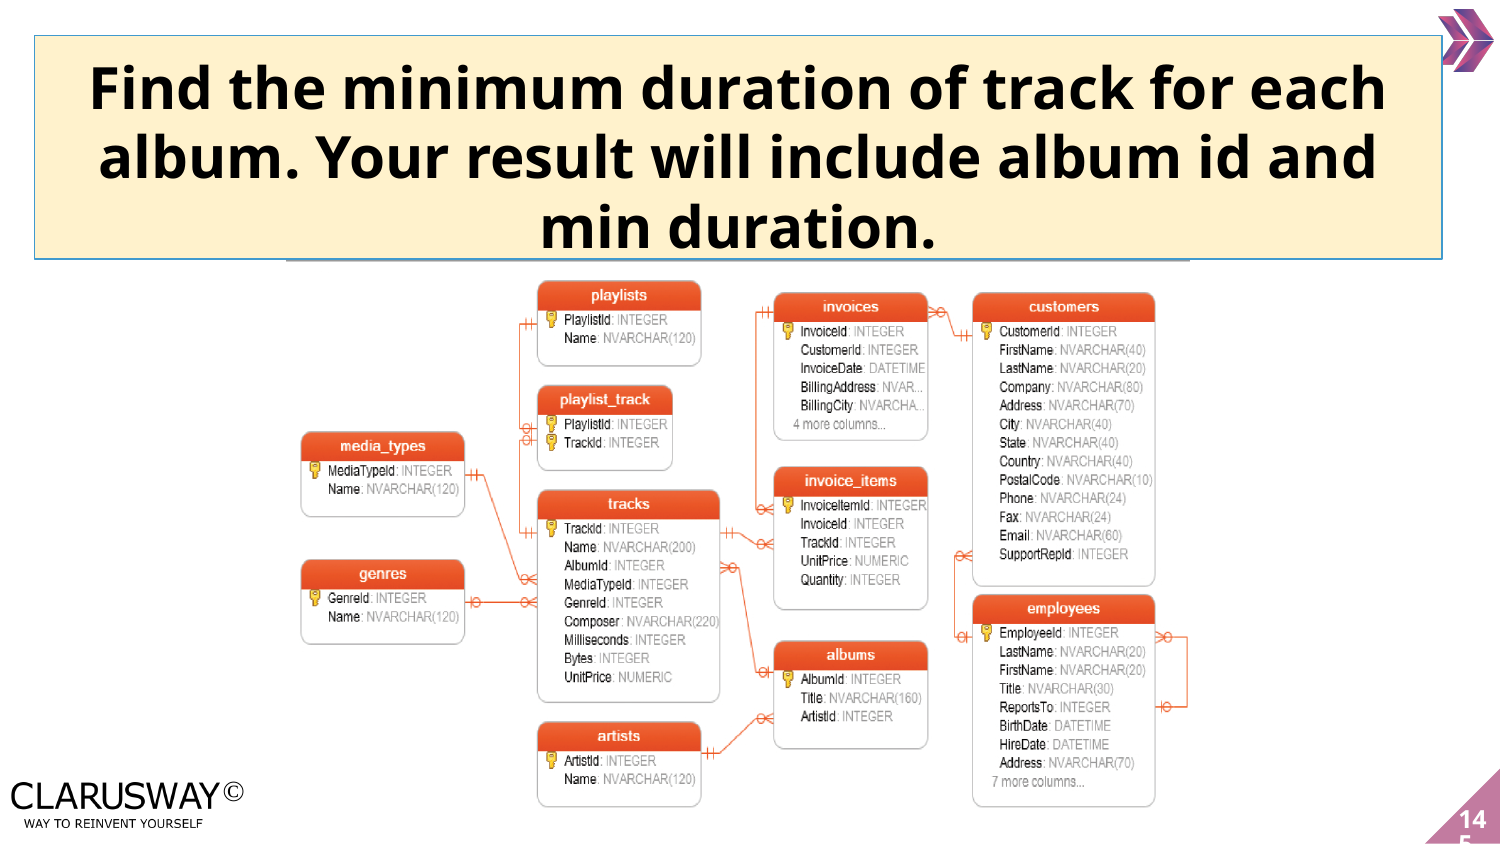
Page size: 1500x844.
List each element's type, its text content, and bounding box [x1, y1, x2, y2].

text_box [286, 258, 1190, 813]
picture [1438, 9, 1494, 72]
picture [11, 782, 220, 828]
text_box Find the minimum duration of track for each album. Your result will include album id and min duration. [34, 35, 1443, 260]
slide_number ‹#› [1458, 804, 1494, 838]
